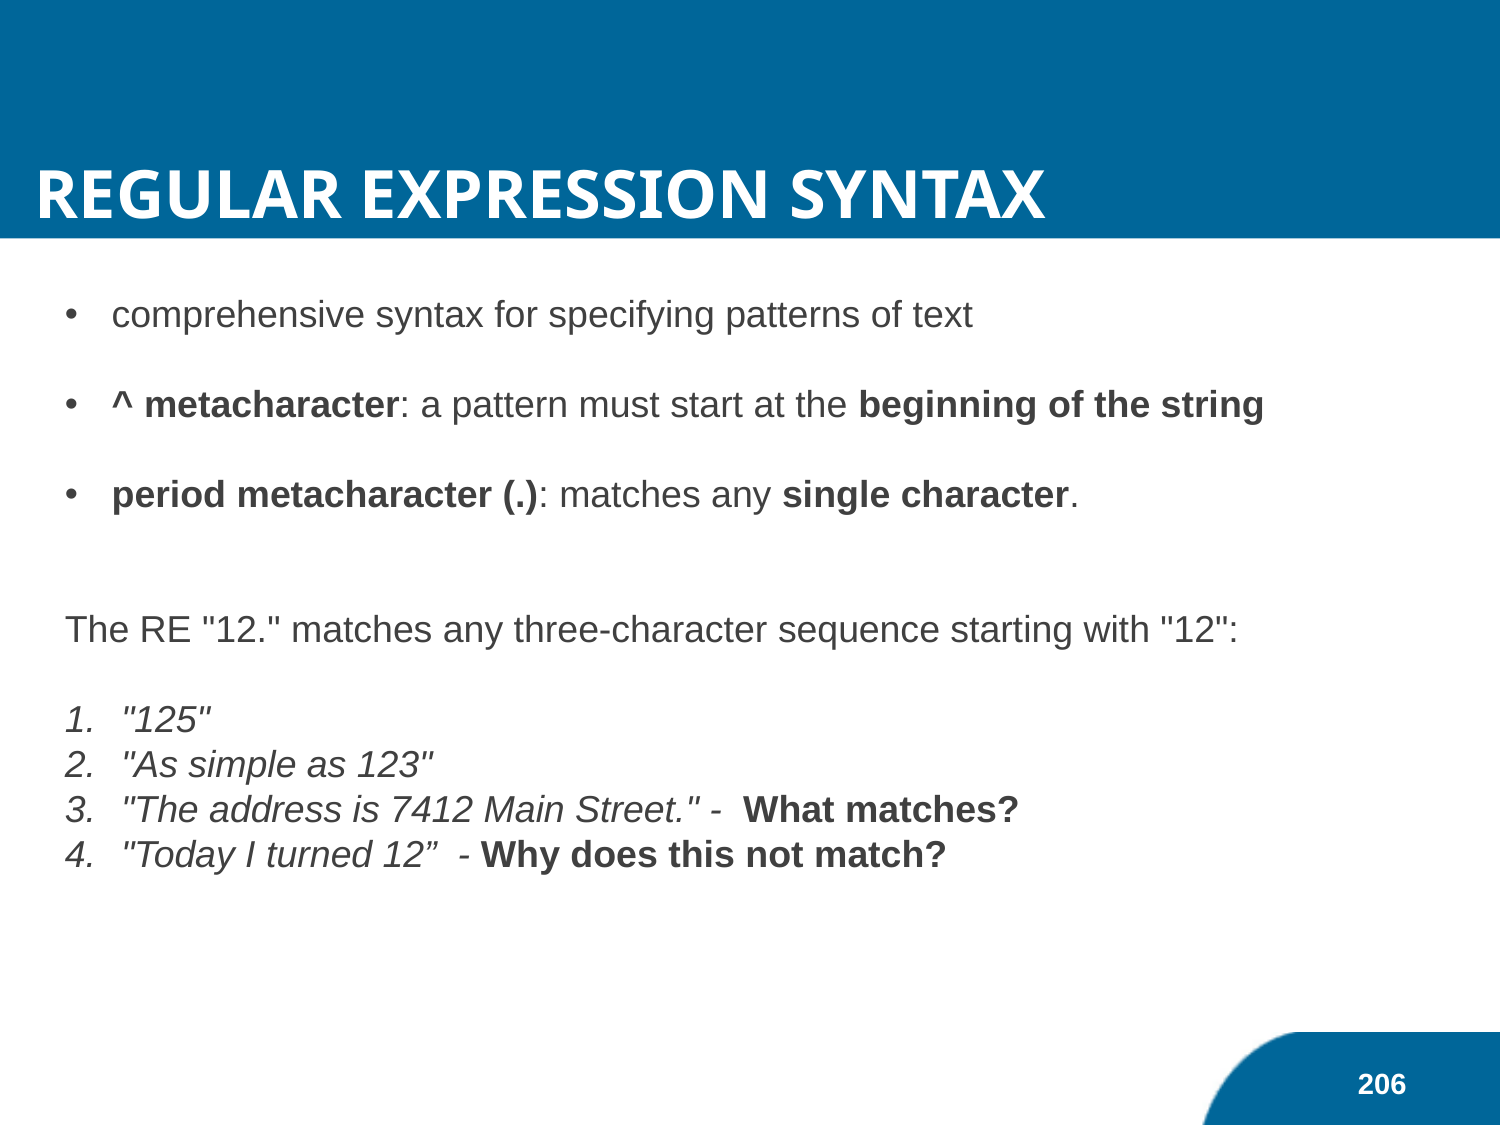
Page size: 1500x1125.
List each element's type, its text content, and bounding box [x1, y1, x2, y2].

slide_number 206 [1327, 1065, 1407, 1125]
list Regular Expression Syntax [0, 0, 1500, 239]
picture [1199, 1032, 1295, 1125]
text_box comprehensive syntax for specifying patterns of text ^ metacharacter: a pattern must start at the beginning of the string period metacharacter (.): matches any single character. The RE "12." matches any three-character sequence starting with "12": "125" "As simple as 123" "The address is 7412 Main Street." - What matches? "Today I turned 12” - Why does this not match? [50, 283, 1375, 973]
